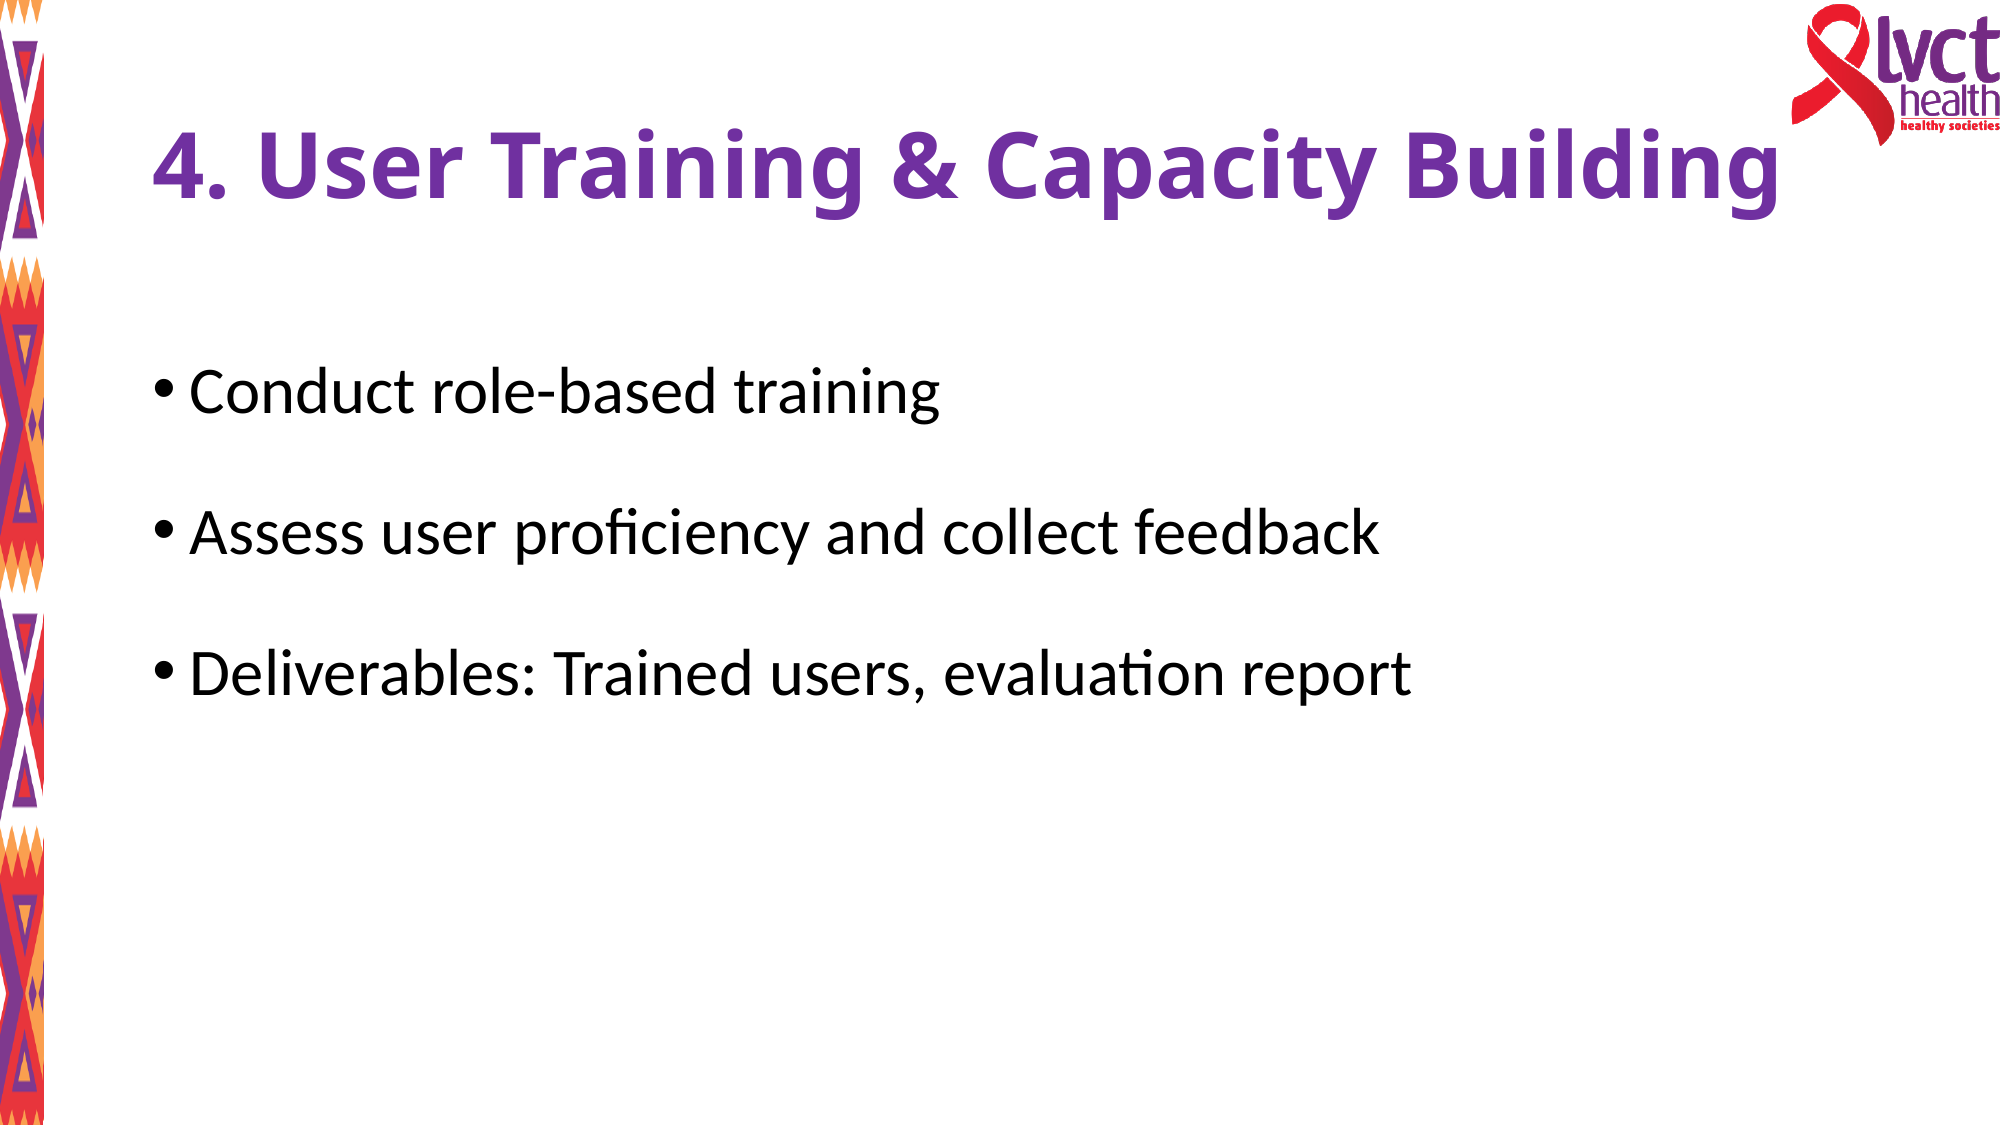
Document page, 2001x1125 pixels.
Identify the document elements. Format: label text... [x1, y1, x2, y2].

picture [1790, 0, 2000, 146]
picture [0, 0, 44, 1125]
list Conduct role-based training Assess user proficiency and collect feedback Deliverables: Trained users, evaluation report [137, 299, 1863, 1014]
title 4. User Training & Capacity Building [137, 59, 1863, 278]
